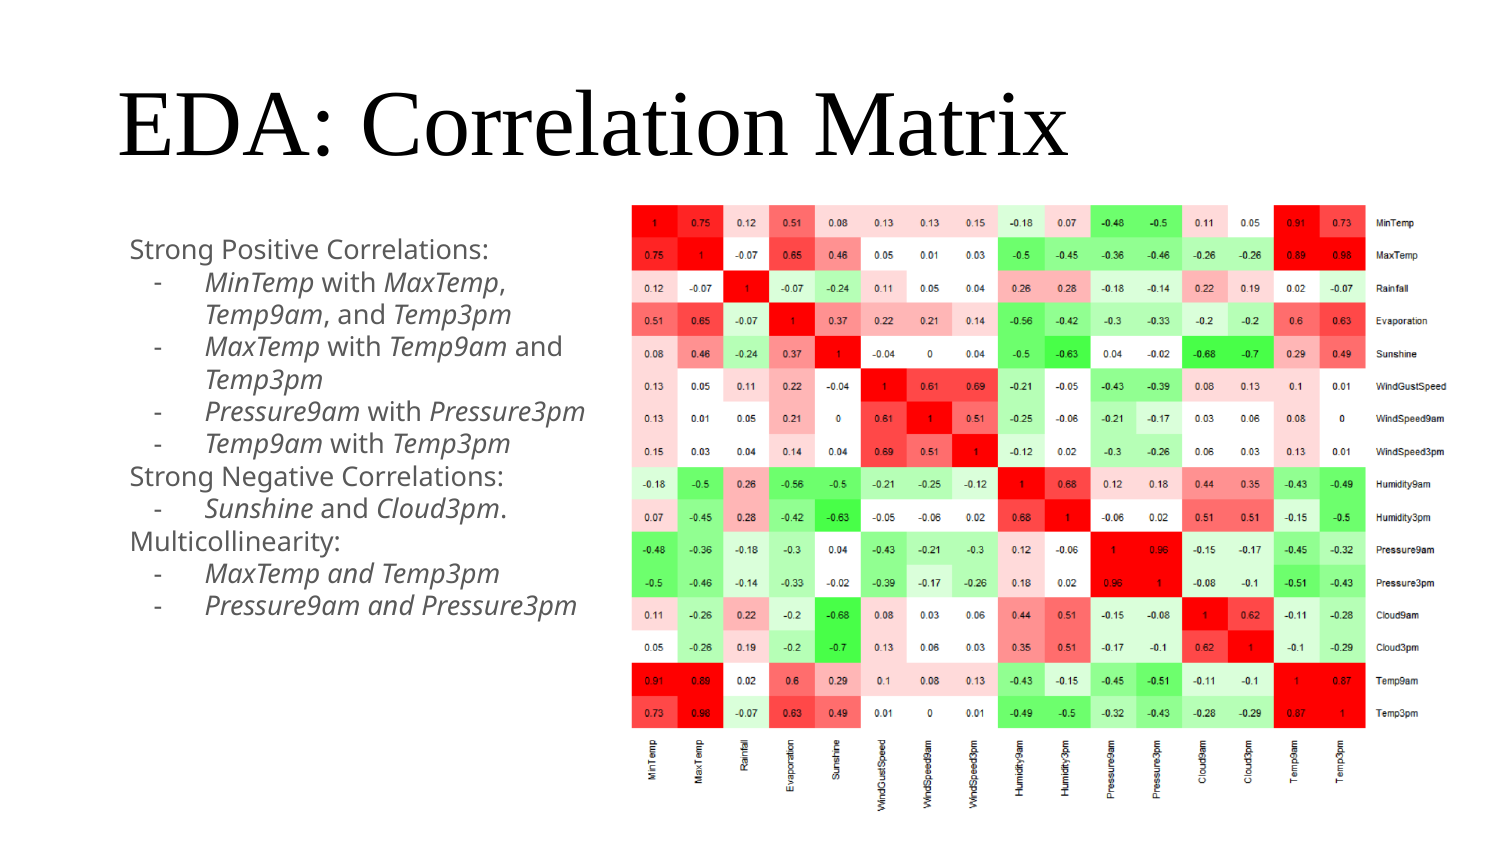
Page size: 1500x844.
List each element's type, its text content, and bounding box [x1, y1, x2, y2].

picture [628, 200, 1457, 815]
list Strong Positive Correlations: MinTemp with MaxTemp, Temp9am, and Temp3pm MaxTemp with Temp9am and Temp3pm Pressure9am with Pressure3pm Temp9am with Temp3pm Strong Negative Correlations: Sunshine and Cloud3pm. Multicollinearity: MaxTemp and Temp3pm Pressure9am and Pressure3pm [114, 217, 623, 814]
title EDA: Correlation Matrix [102, 46, 1409, 175]
